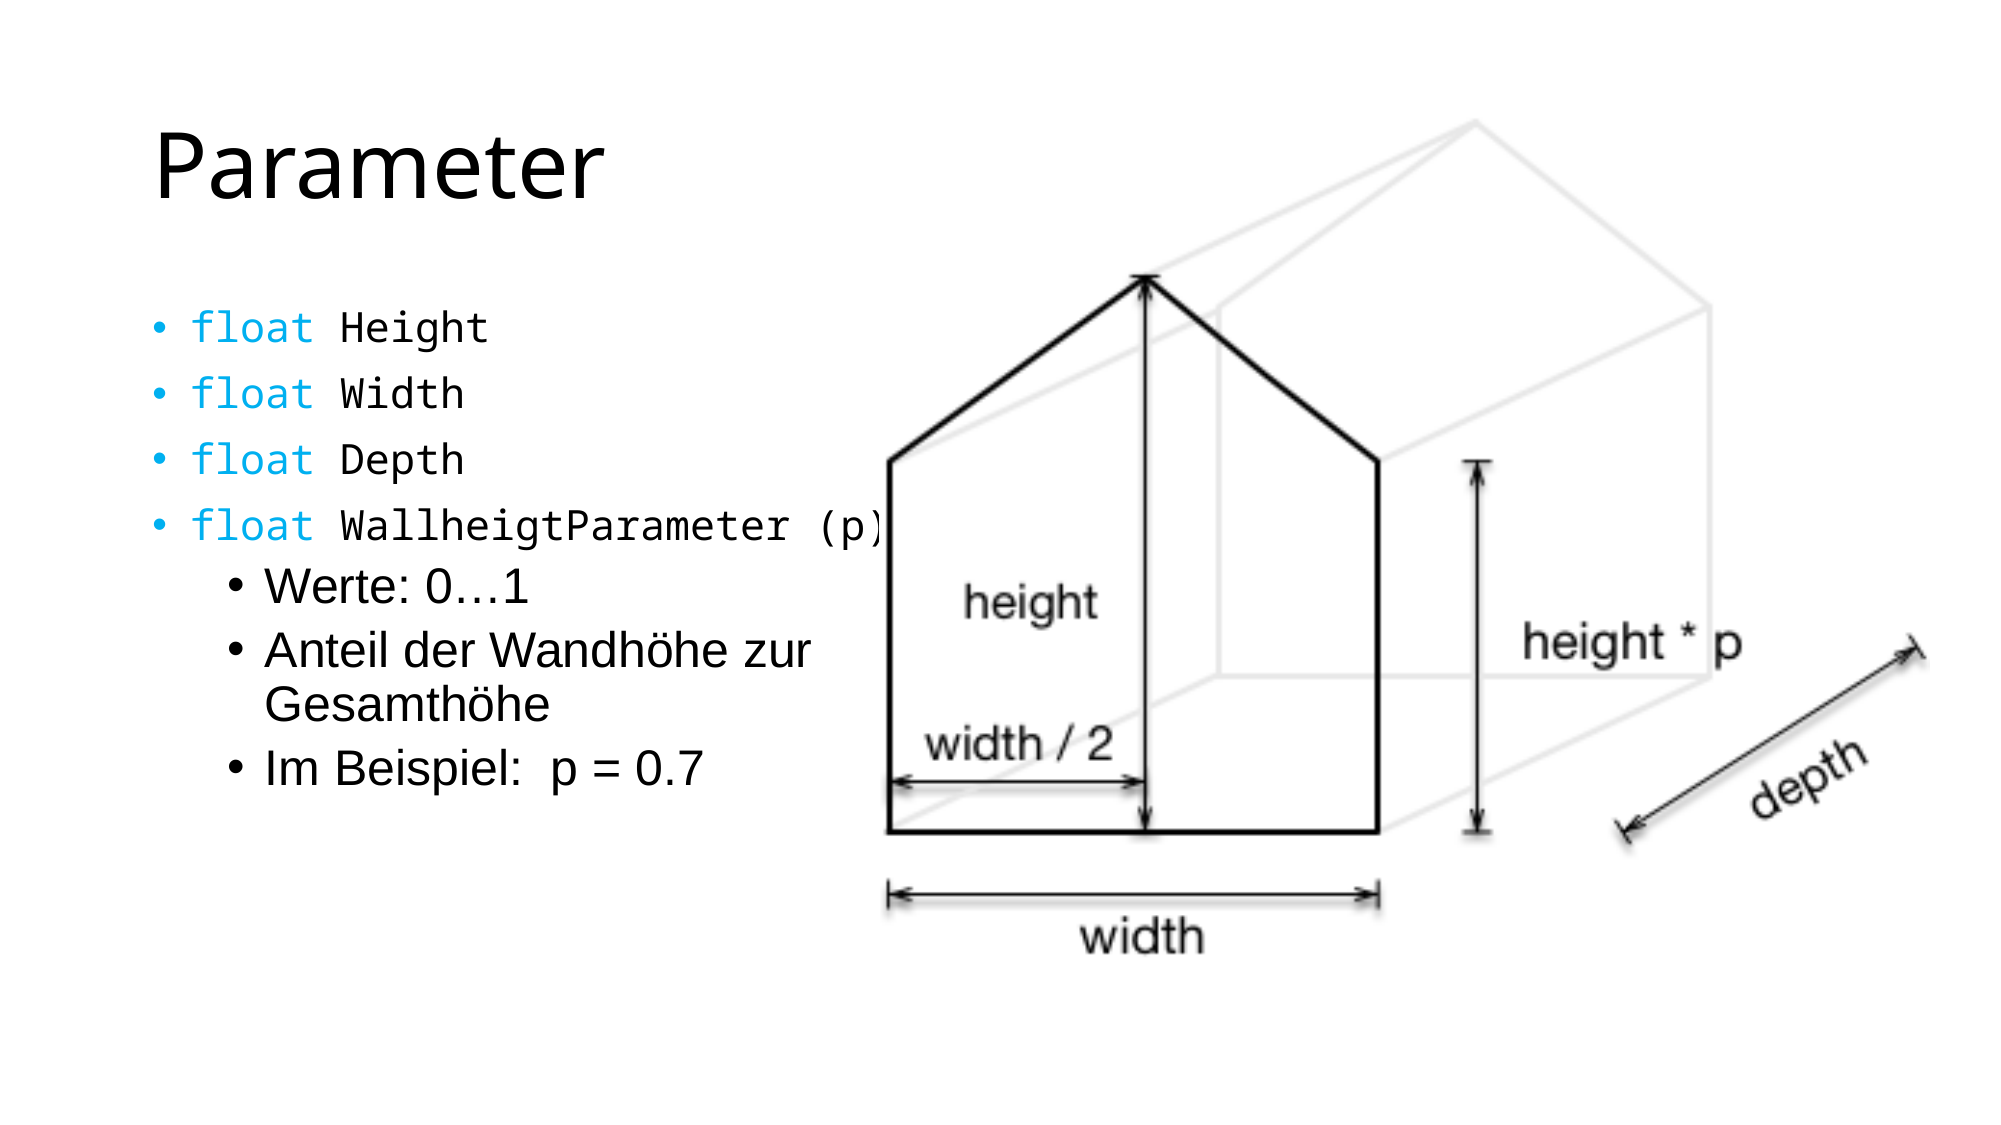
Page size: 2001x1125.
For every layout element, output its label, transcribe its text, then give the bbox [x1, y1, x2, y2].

title Parameter [137, 59, 1863, 278]
list float Height float Width float Depth float WallheigtParameter (p) Werte: 0…1 Anteil der Wandhöhe zur Gesamthöhe Im Beispiel: p = 0.7 [137, 299, 1863, 1014]
picture [879, 114, 1930, 992]
